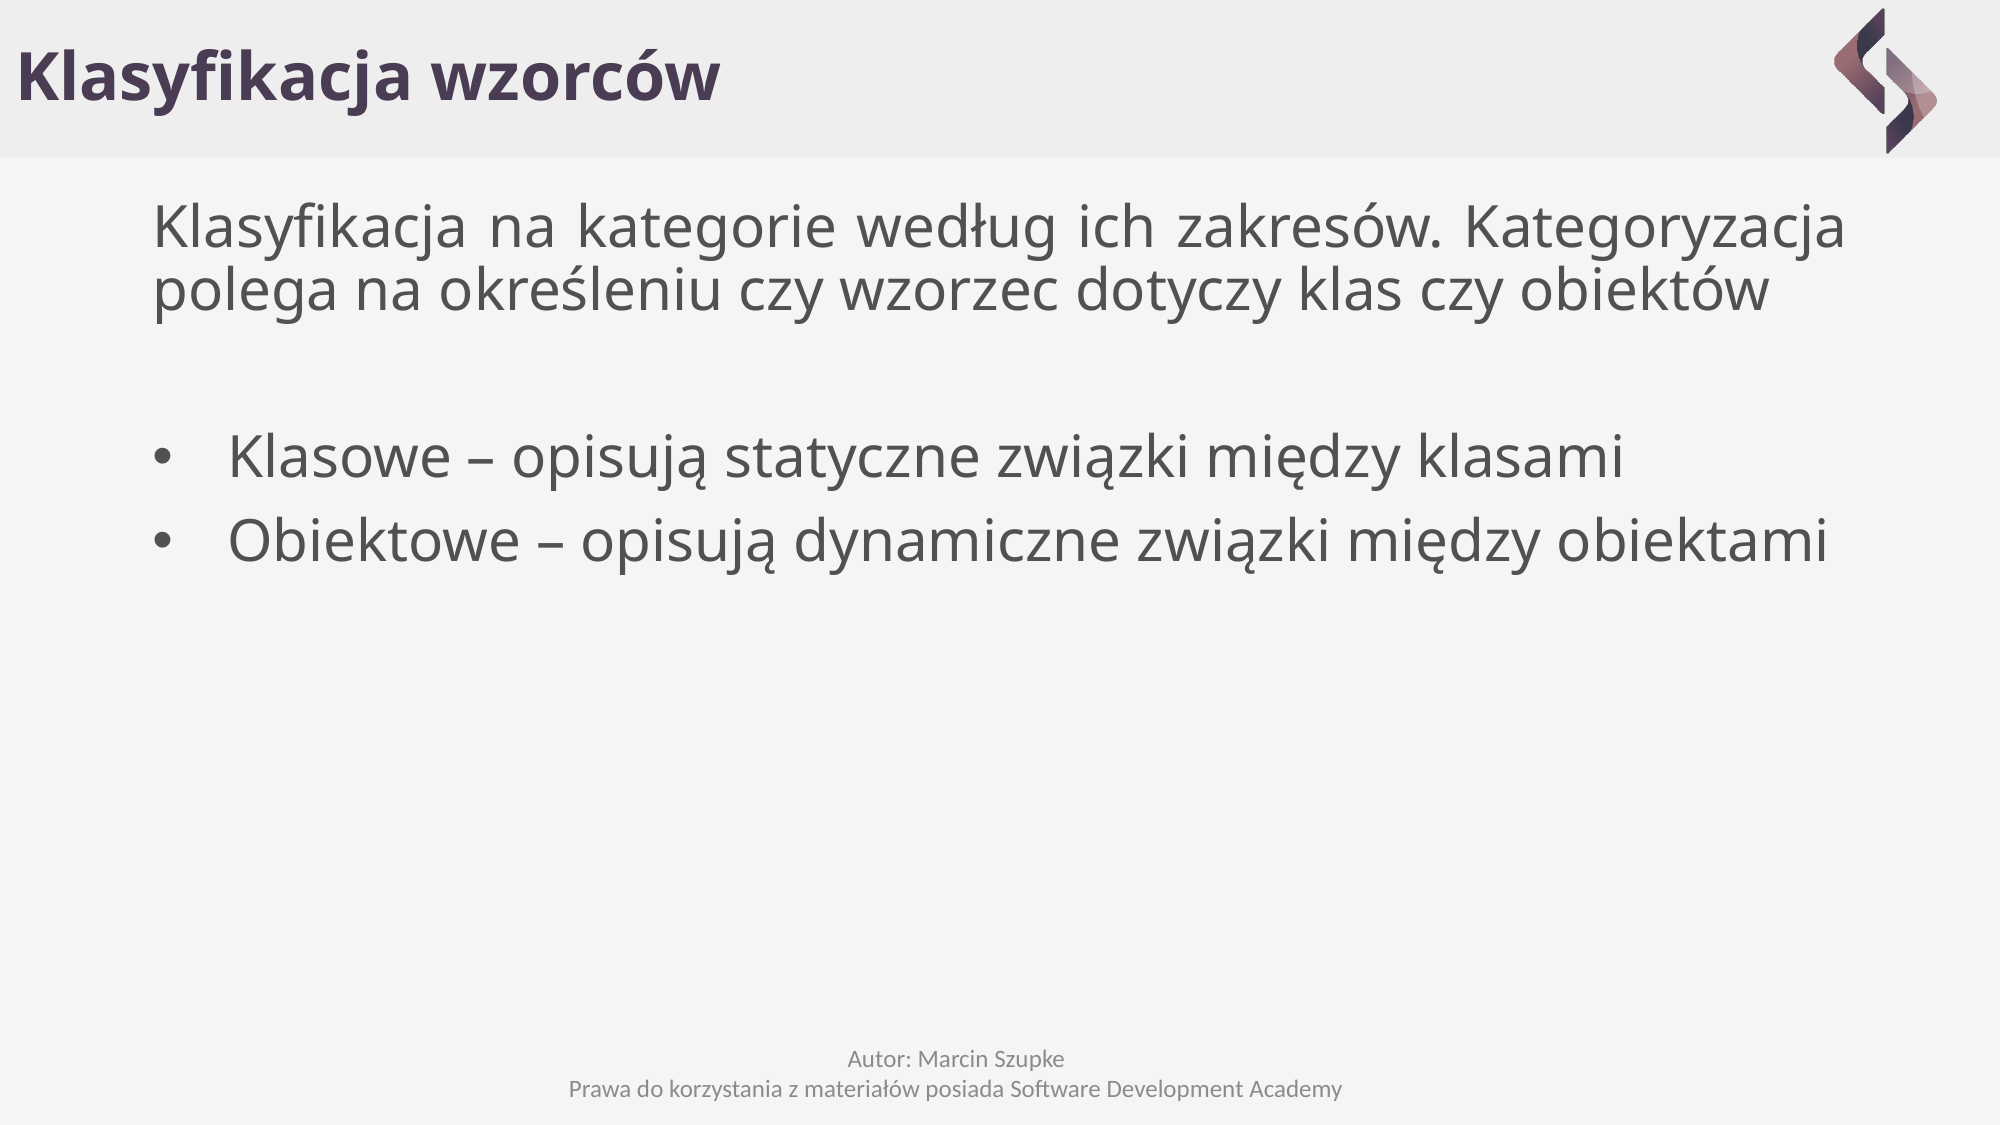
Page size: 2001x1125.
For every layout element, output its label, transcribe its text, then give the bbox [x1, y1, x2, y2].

footer Autor: Marcin Szupke Prawa do korzystania z materiałów posiada Software Development Academy [486, 1042, 1427, 1103]
title Klasyfikacja wzorców [0, 0, 1788, 158]
picture [1787, 0, 2001, 166]
list Klasyfikacja na kategorie według ich zakresów. Kategoryzacja polega na określeniu czy wzorzec dotyczy klas czy obiektów Klasowe – opisują statyczne związki między klasami Obiektowe – opisują dynamiczne związki między obiektami [137, 189, 1863, 1030]
